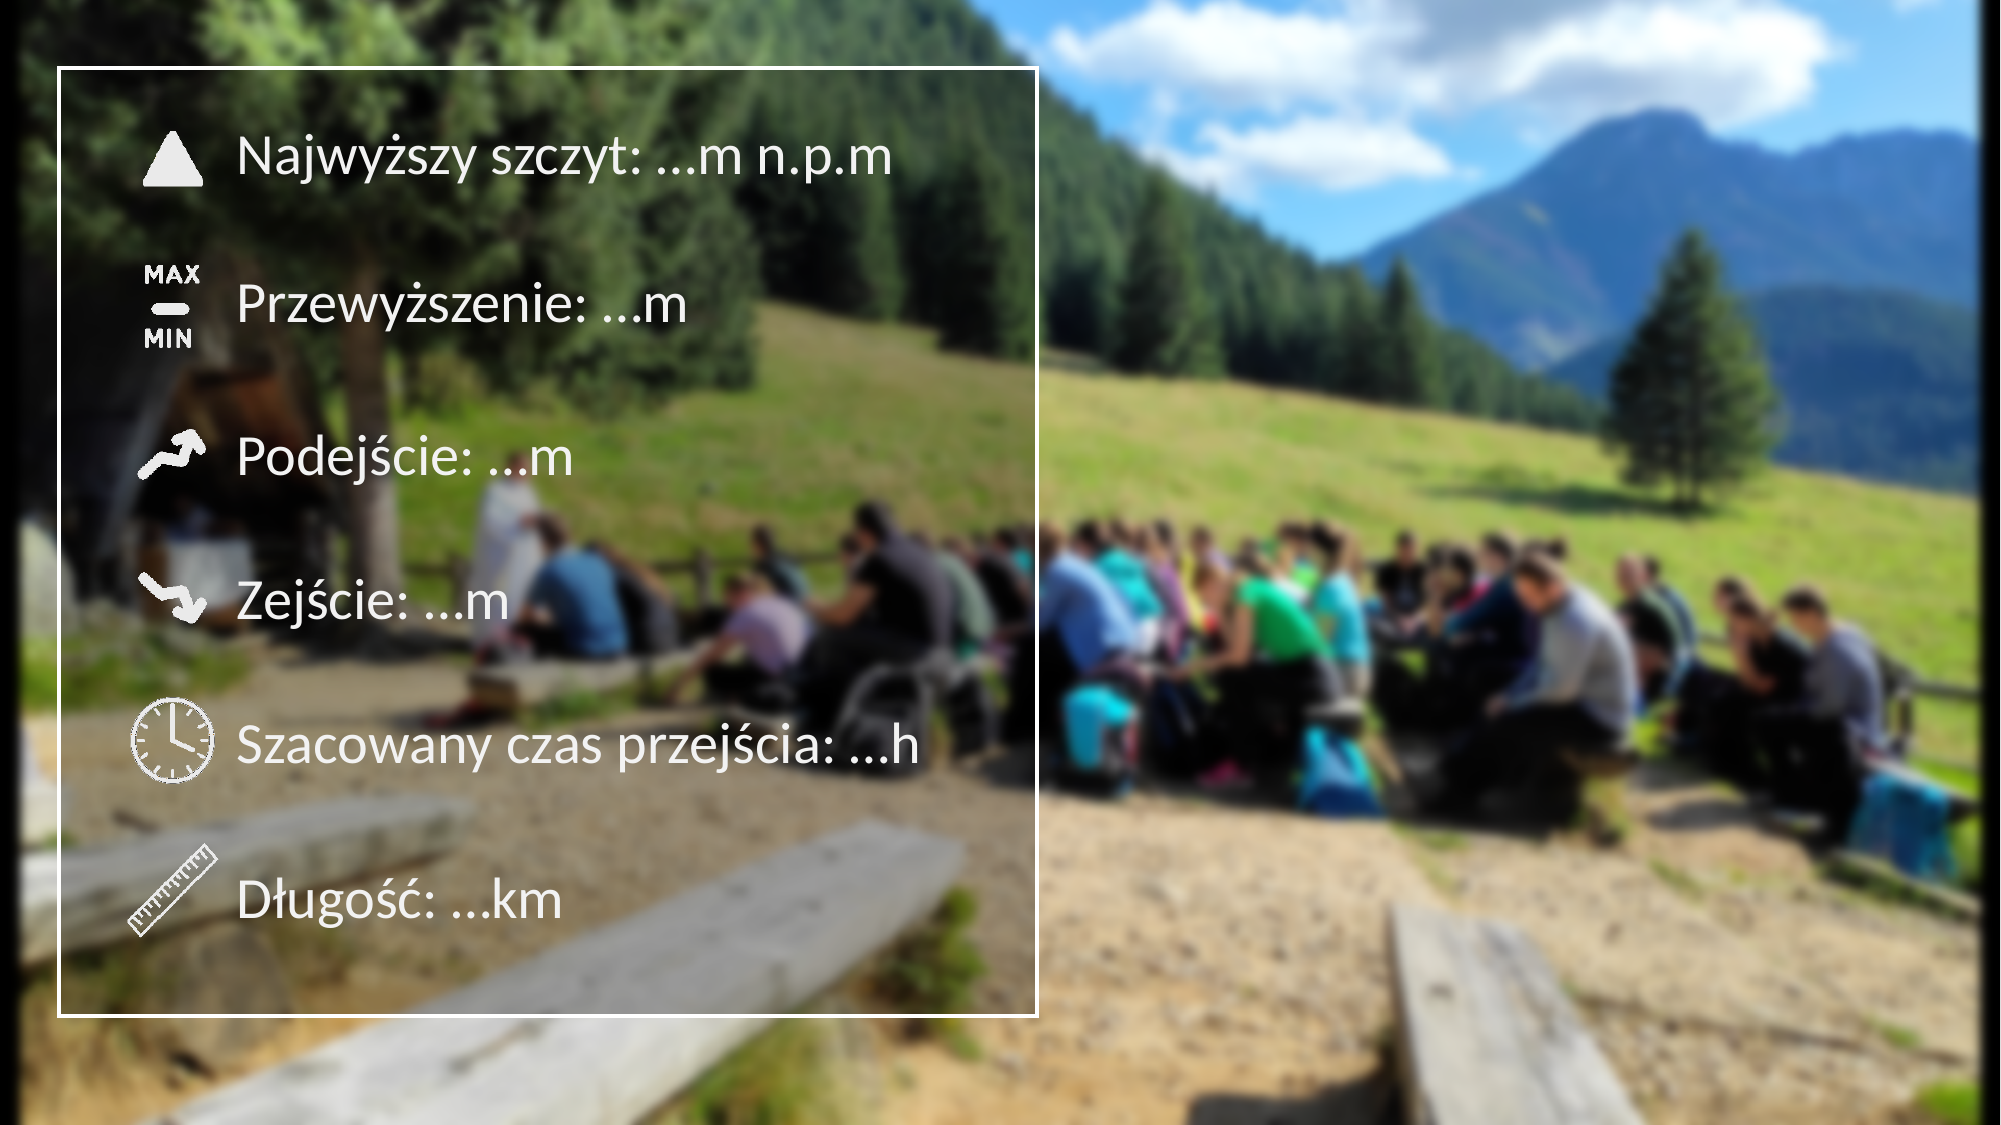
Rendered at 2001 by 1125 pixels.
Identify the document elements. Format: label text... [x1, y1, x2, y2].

text_box Podejście: …m [222, 409, 1106, 496]
text_box Szacowany czas przejścia: …h [222, 698, 1106, 784]
text_box Zejście: …m [222, 553, 1106, 640]
text_box Przewyższenie: …m [222, 256, 1106, 343]
text_box Długość: …km [222, 852, 1106, 939]
text_box [58, 67, 1038, 1017]
text_box Najwyższy szczyt: …m n.p.m [221, 108, 1106, 195]
picture [0, 0, 2001, 1125]
